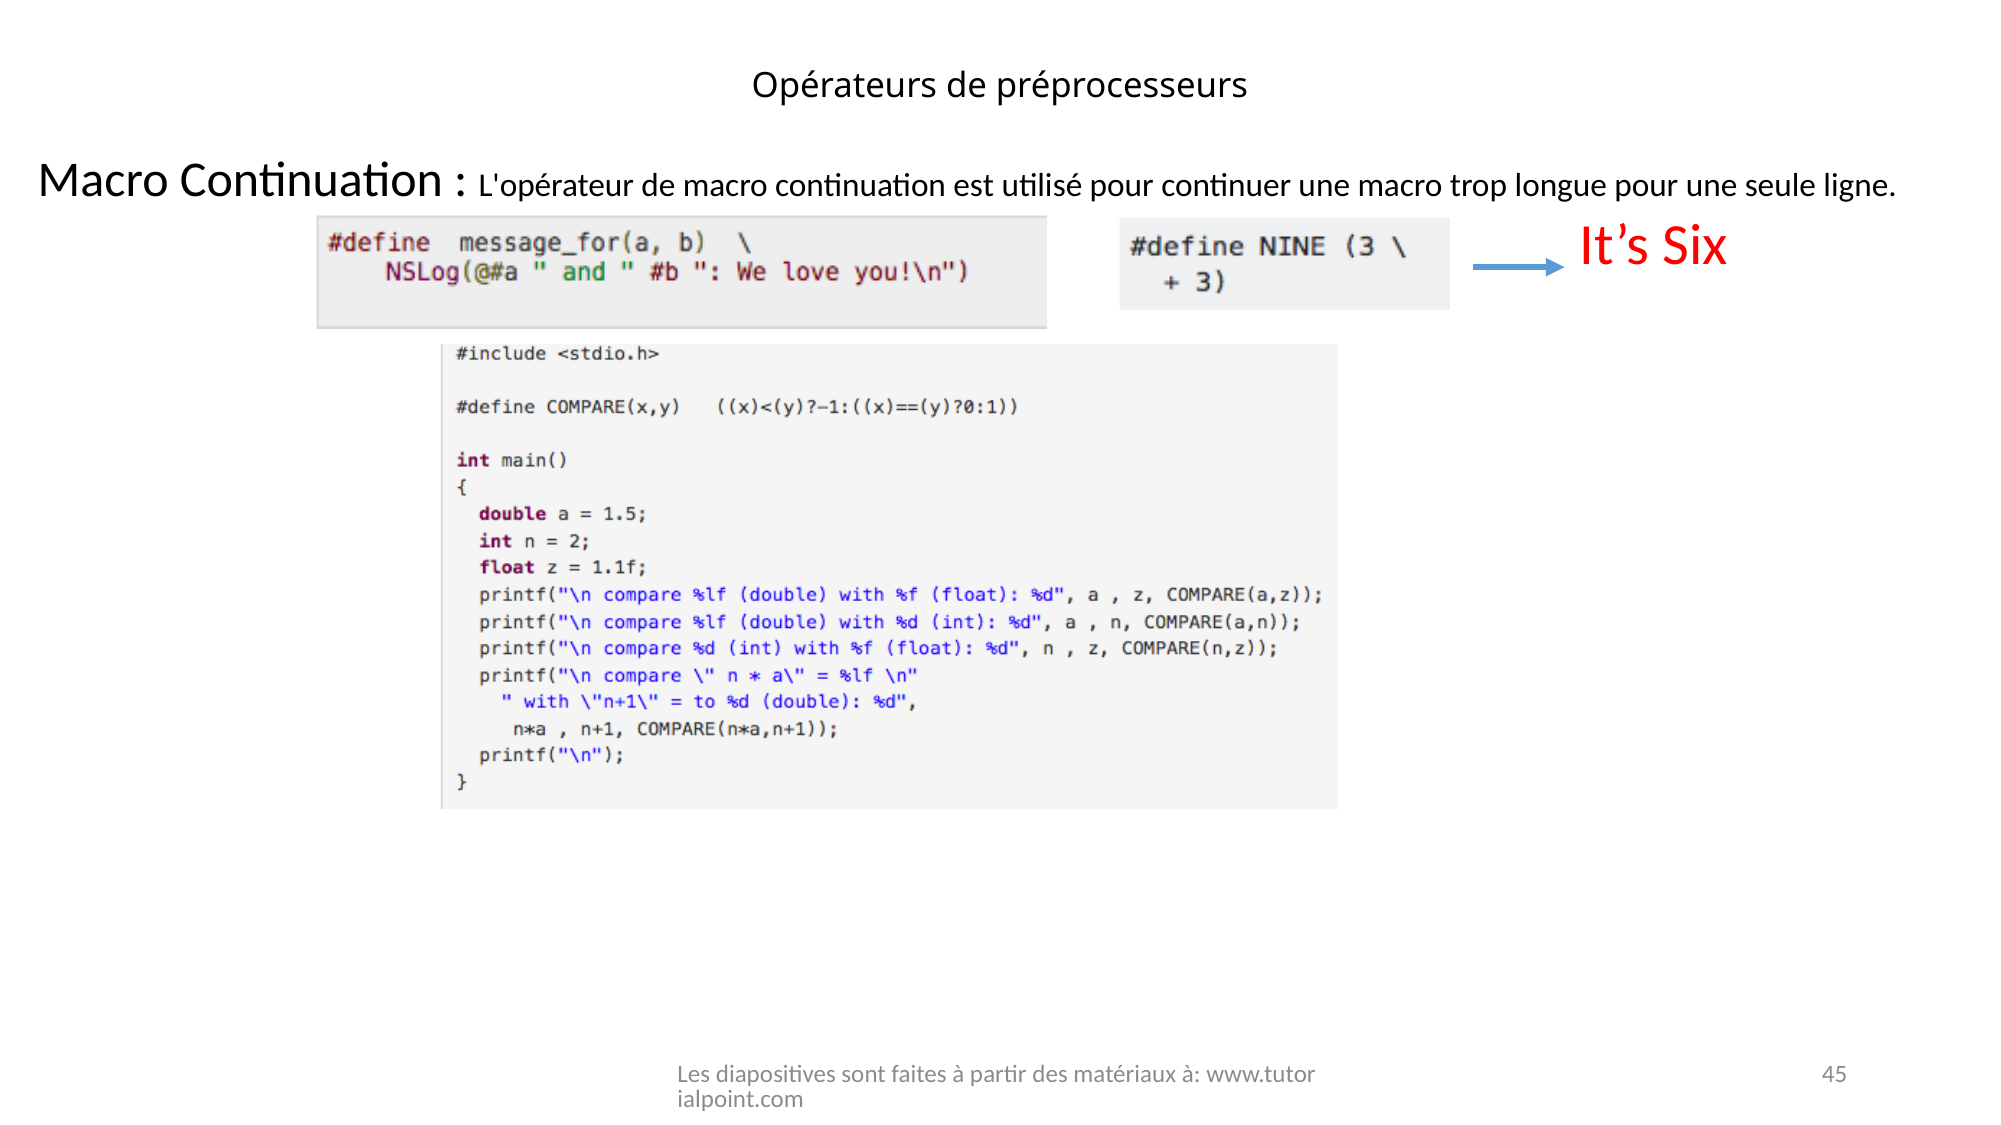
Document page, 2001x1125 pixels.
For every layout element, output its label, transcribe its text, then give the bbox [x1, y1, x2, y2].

text_box It’s Six [1564, 198, 1748, 284]
picture [437, 344, 1338, 809]
picture [313, 214, 1047, 329]
picture [1114, 214, 1450, 321]
text_box Macro Continuation : L'opérateur de macro continuation est utilisé pour continuer une macro trop longue pour une seule ligne. [22, 139, 1921, 215]
footer Les diapositives sont faites à partir des matériaux à: www.tutorialpoint.com [662, 1042, 1338, 1103]
title Opérateurs de préprocesseurs [137, 59, 1863, 114]
slide_number 45 [1412, 1042, 1863, 1103]
